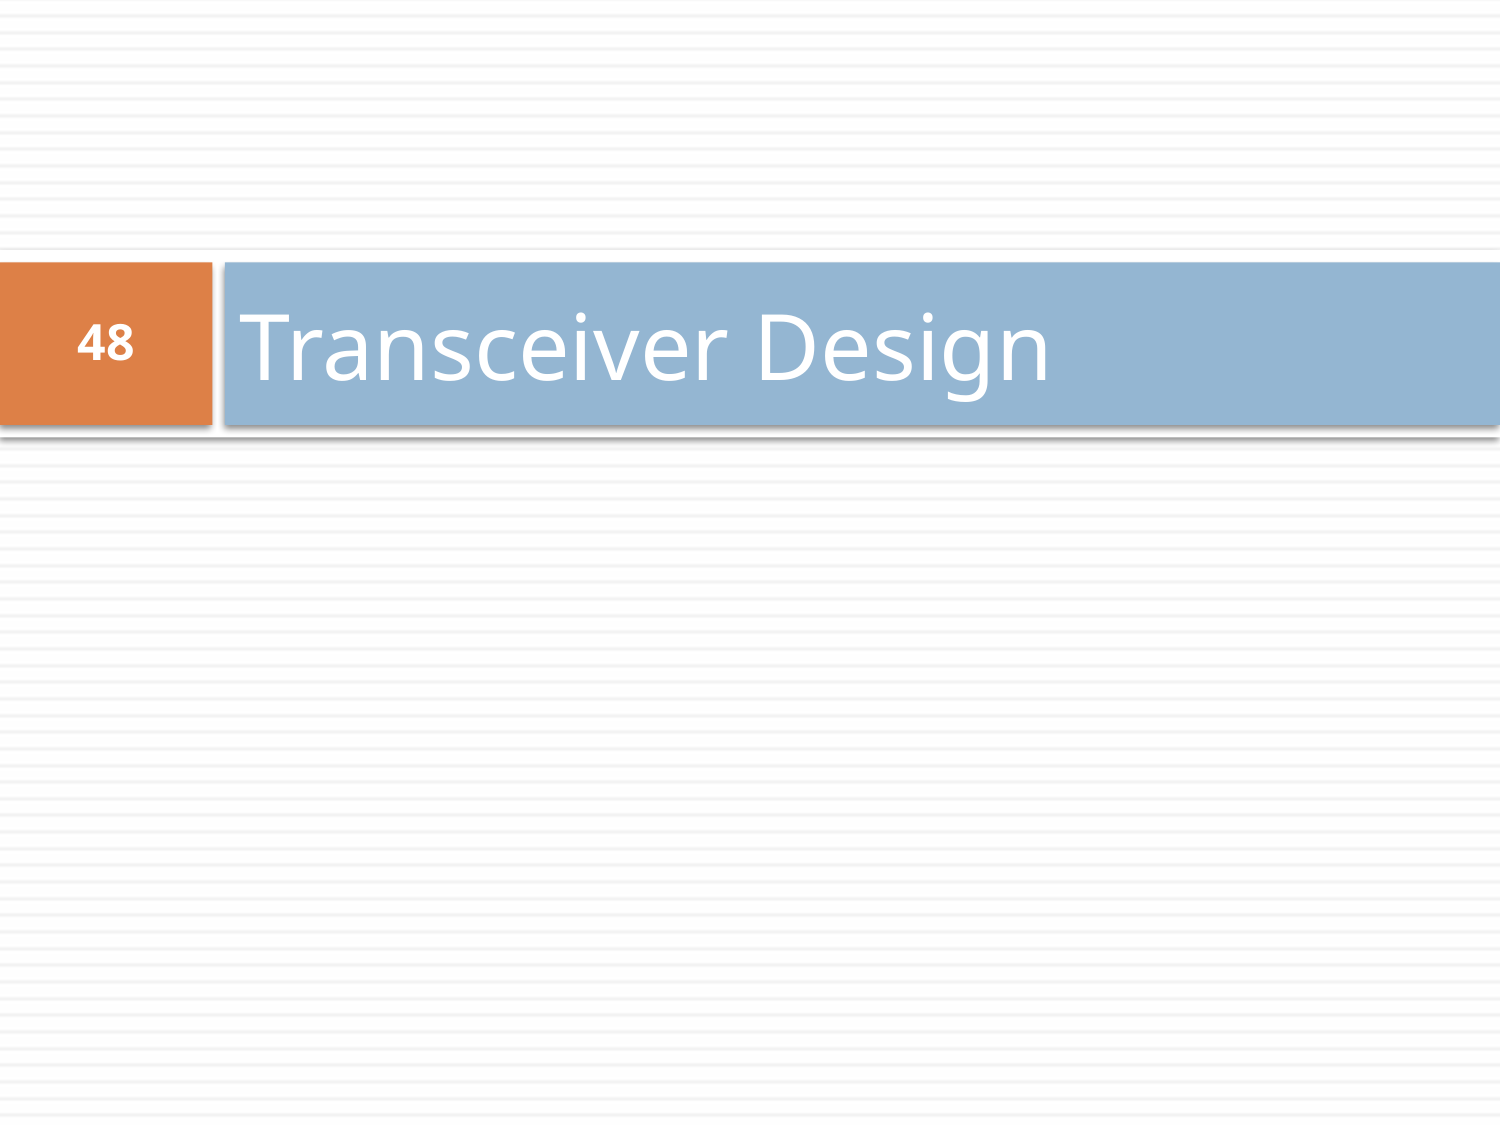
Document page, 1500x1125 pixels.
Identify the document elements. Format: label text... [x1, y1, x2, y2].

title Transceiver Design [225, 262, 1475, 425]
slide_number 48 [0, 287, 213, 403]
